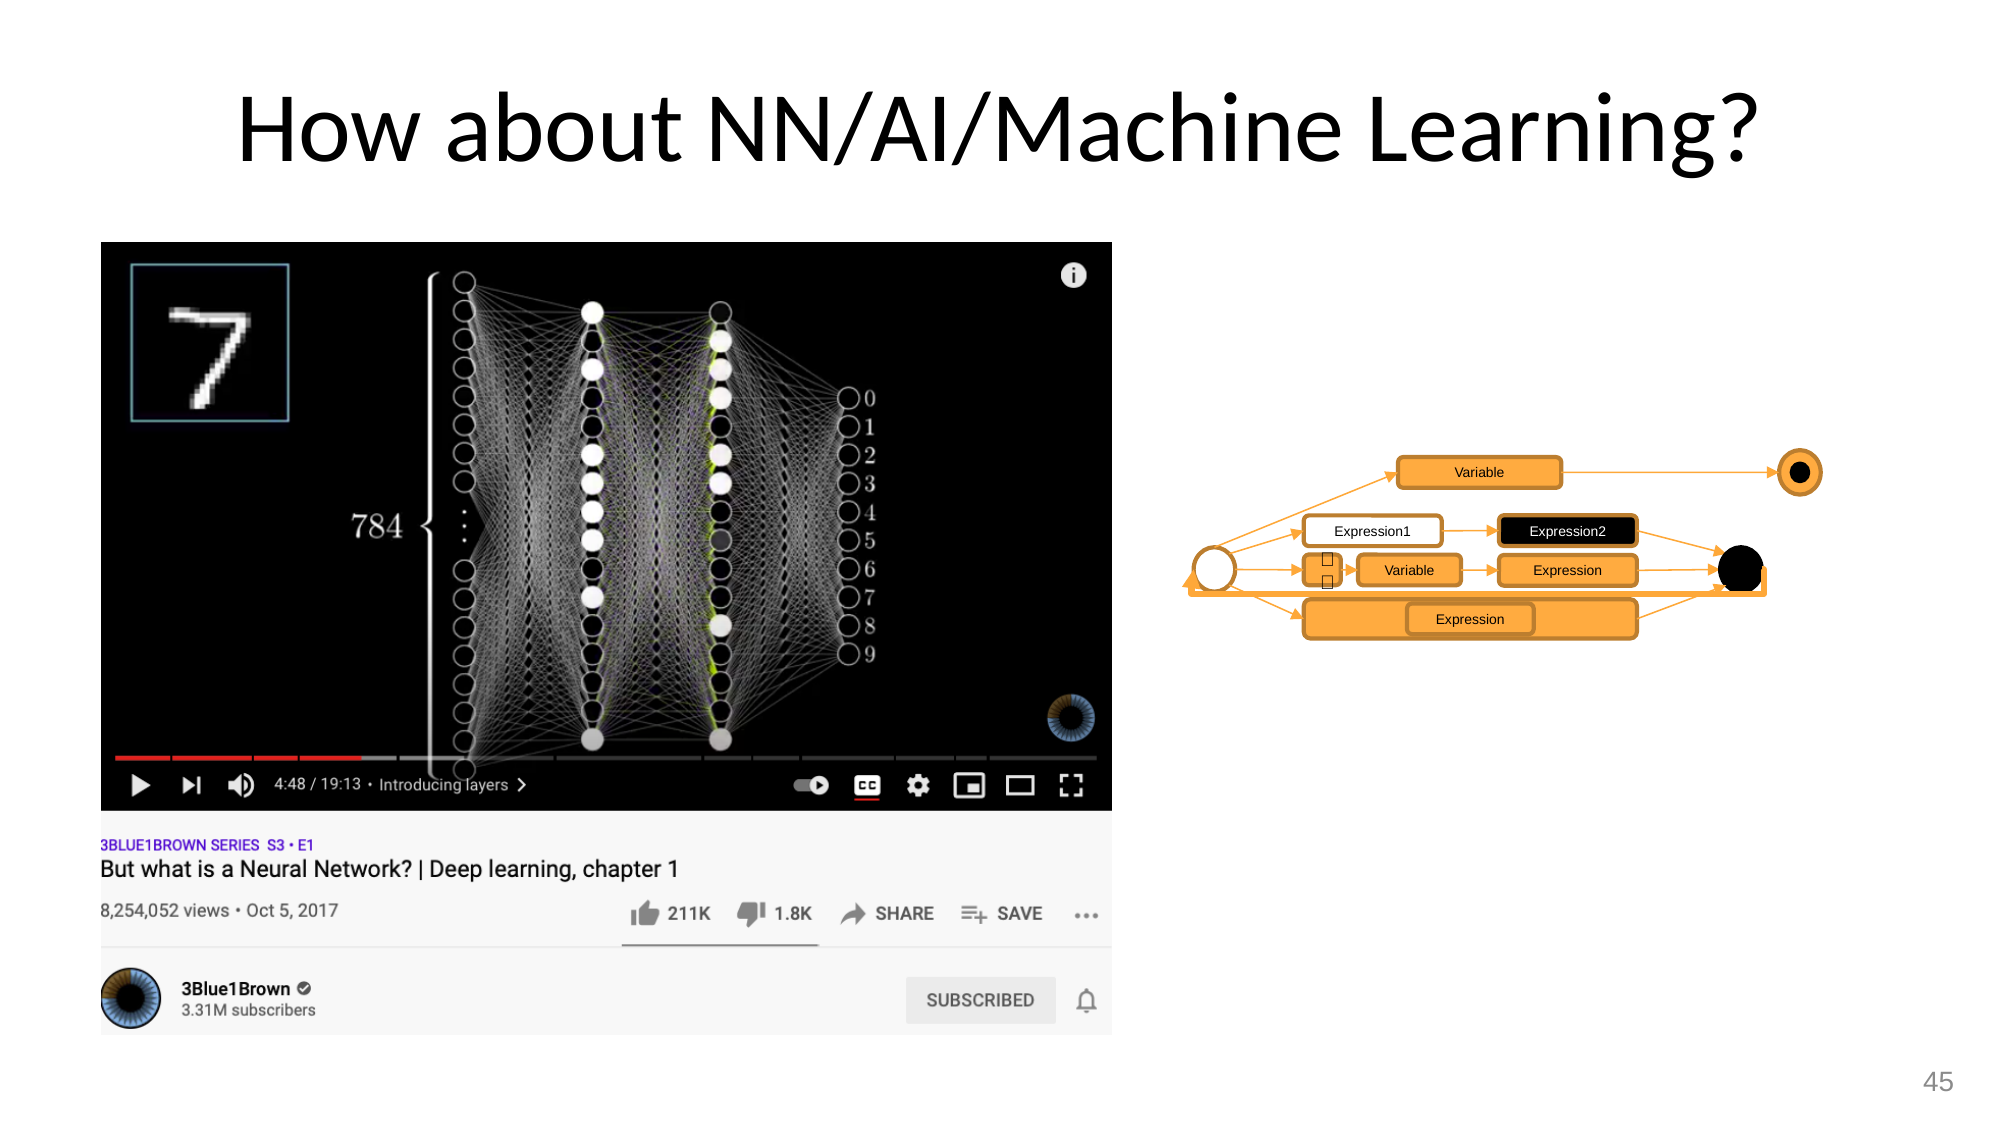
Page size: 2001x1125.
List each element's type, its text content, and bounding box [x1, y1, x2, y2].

text_box How about NN/AI/Machine Learning? [221, 53, 1779, 189]
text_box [1193, 449, 1821, 639]
slide_number 45 [1894, 1050, 1970, 1110]
picture [100, 241, 1112, 1035]
